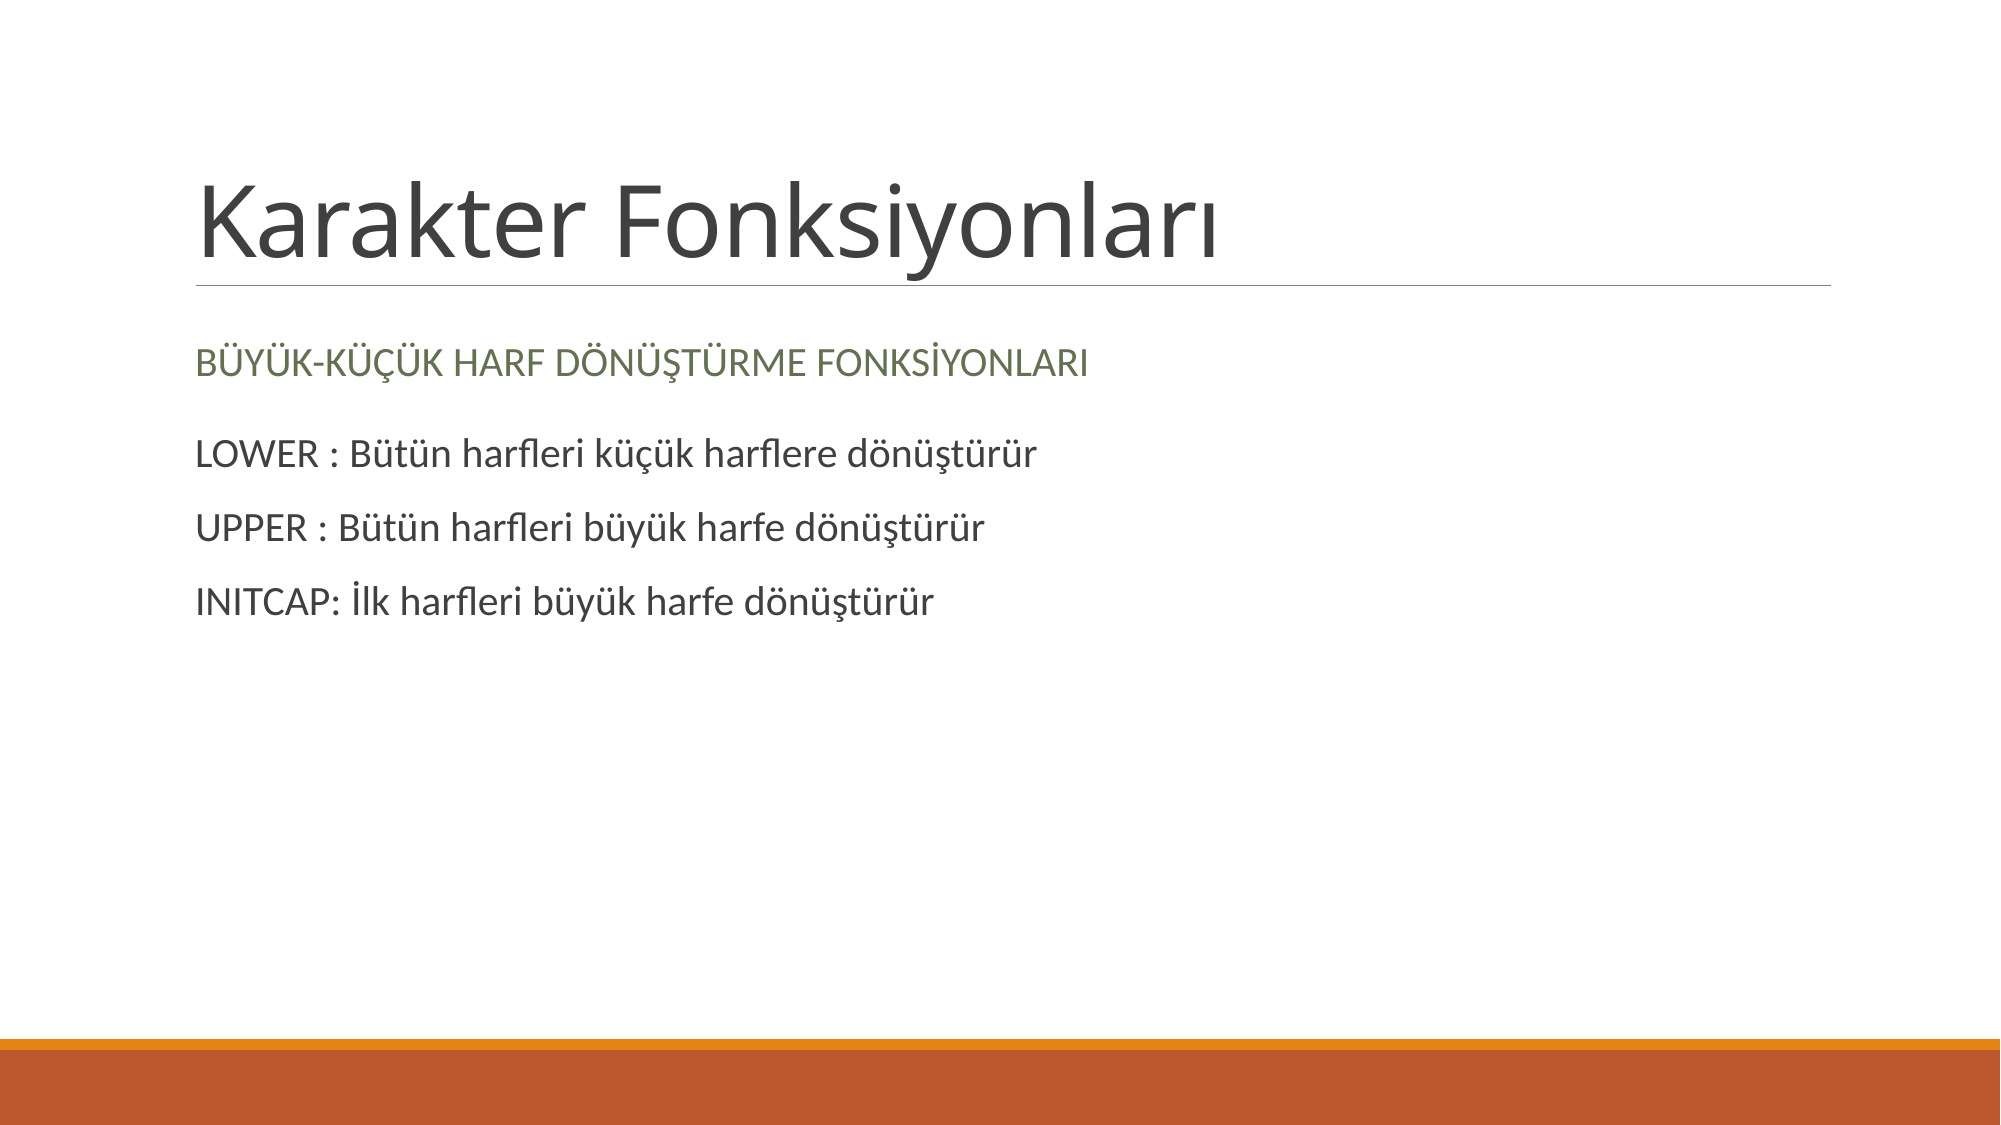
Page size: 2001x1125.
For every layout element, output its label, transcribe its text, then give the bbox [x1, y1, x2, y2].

list Büyük-Küçük Harf Dönüştürme FonKSiYONLARI [180, 302, 1830, 423]
list LOWER : Bütün harfleri küçük harflere dönüştürür UPPER : Bütün harfleri büyük harfe dönüştürür INITCAP: İlk harfleri büyük harfe dönüştürür [180, 423, 1830, 978]
title Karakter Fonksiyonları [180, 47, 1830, 285]
